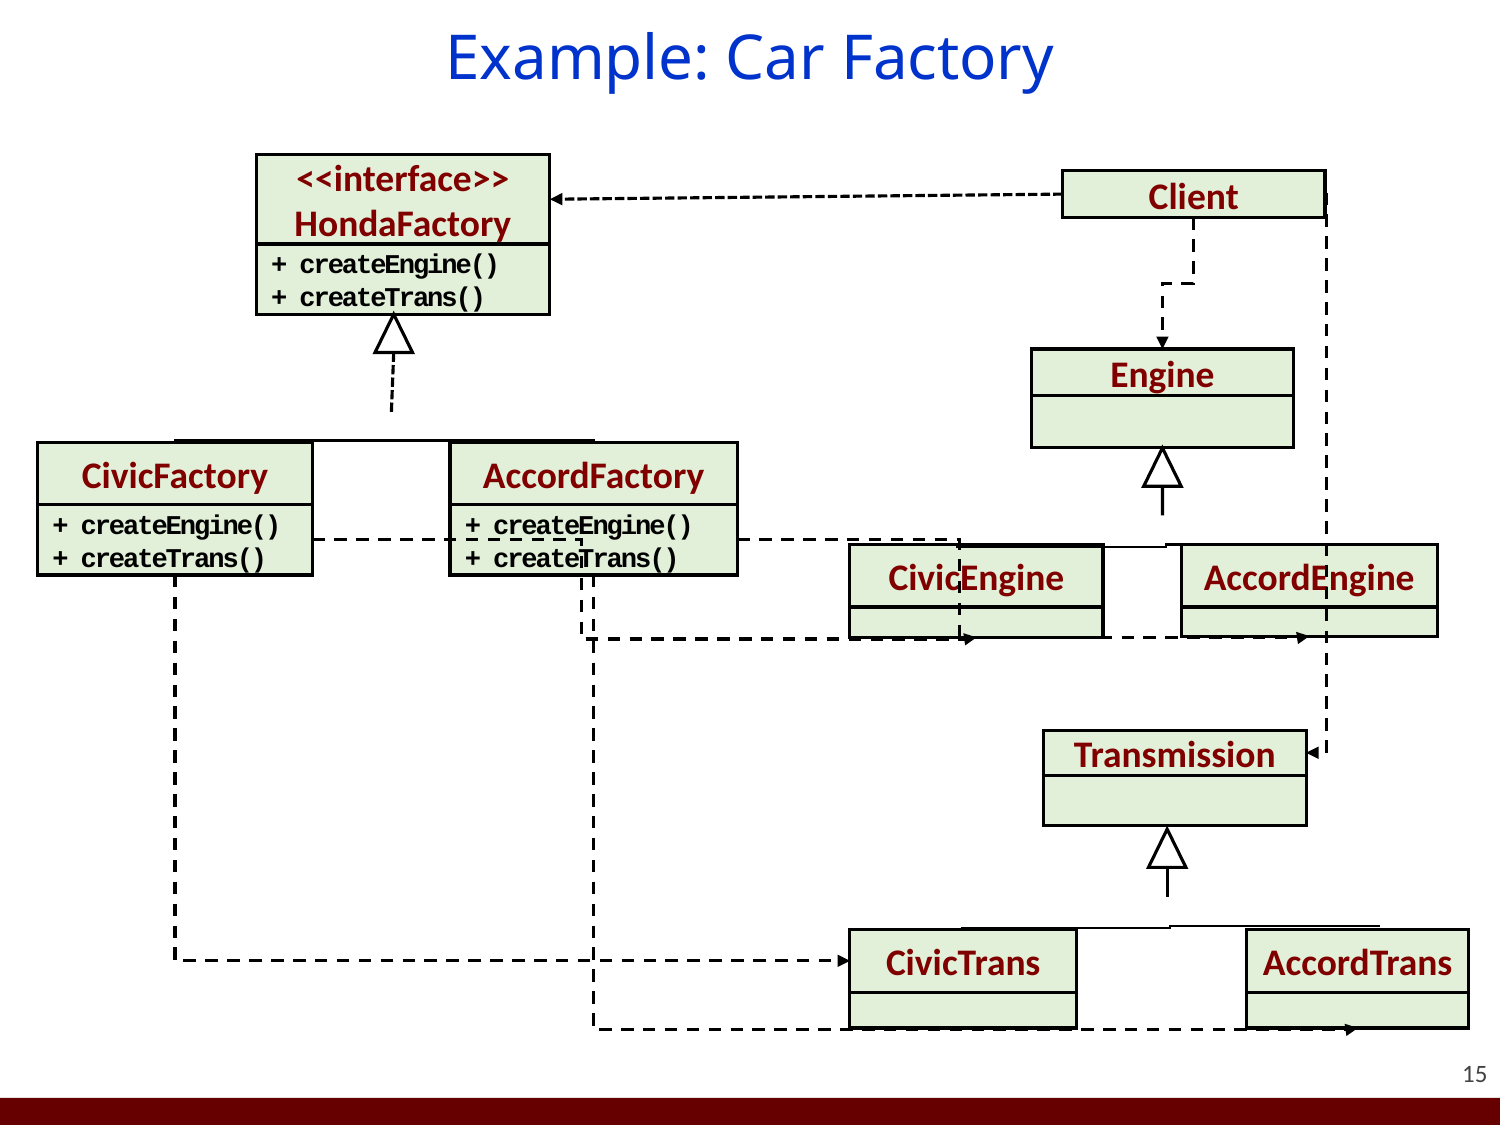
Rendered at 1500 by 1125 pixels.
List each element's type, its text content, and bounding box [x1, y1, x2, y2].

text_box [387, 315, 415, 354]
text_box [1031, 348, 1164, 419]
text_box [1306, 194, 1325, 753]
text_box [1246, 929, 1469, 1028]
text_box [737, 539, 1306, 637]
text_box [706, 442, 738, 539]
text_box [312, 539, 319, 638]
text_box [373, 331, 384, 354]
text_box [1203, 730, 1307, 826]
title Example: Car Factory [103, 18, 1397, 101]
text_box Client [1061, 170, 1326, 218]
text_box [749, 419, 1203, 539]
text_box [1167, 348, 1294, 448]
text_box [706, 539, 749, 638]
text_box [549, 194, 1063, 200]
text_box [749, 637, 1203, 1125]
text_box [37, 442, 313, 575]
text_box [319, 430, 706, 1106]
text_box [256, 154, 550, 315]
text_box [1325, 544, 1438, 637]
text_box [1112, 267, 1244, 299]
